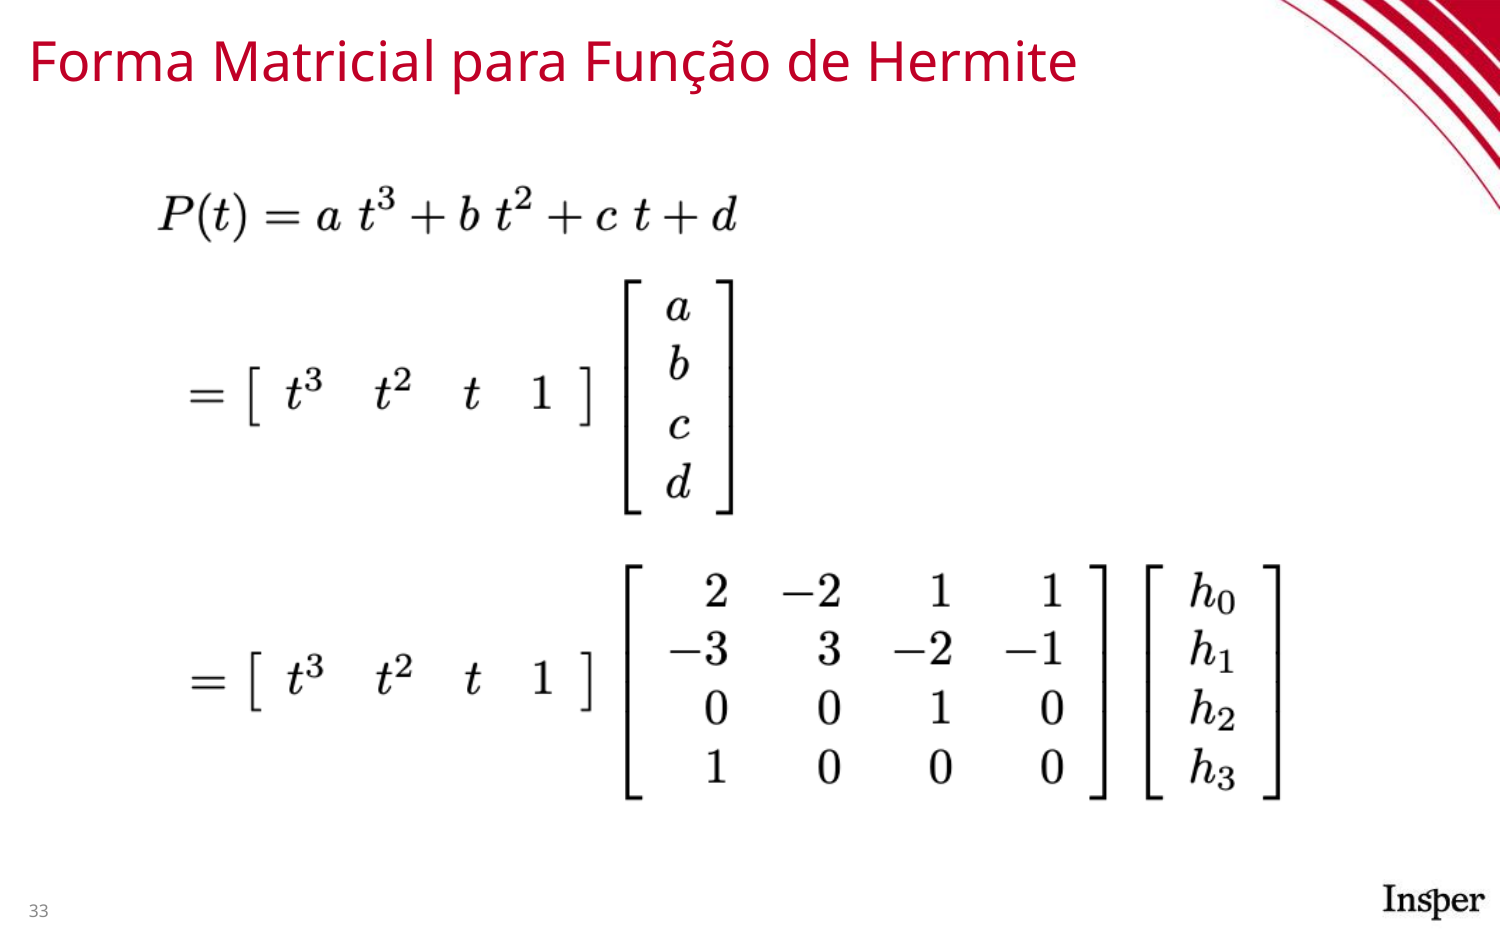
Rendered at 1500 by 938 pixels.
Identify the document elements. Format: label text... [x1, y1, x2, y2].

title Forma Matricial para Função de Hermite [13, 18, 1397, 104]
picture [147, 0, 1500, 938]
slide_number ‹#› [0, 887, 78, 938]
